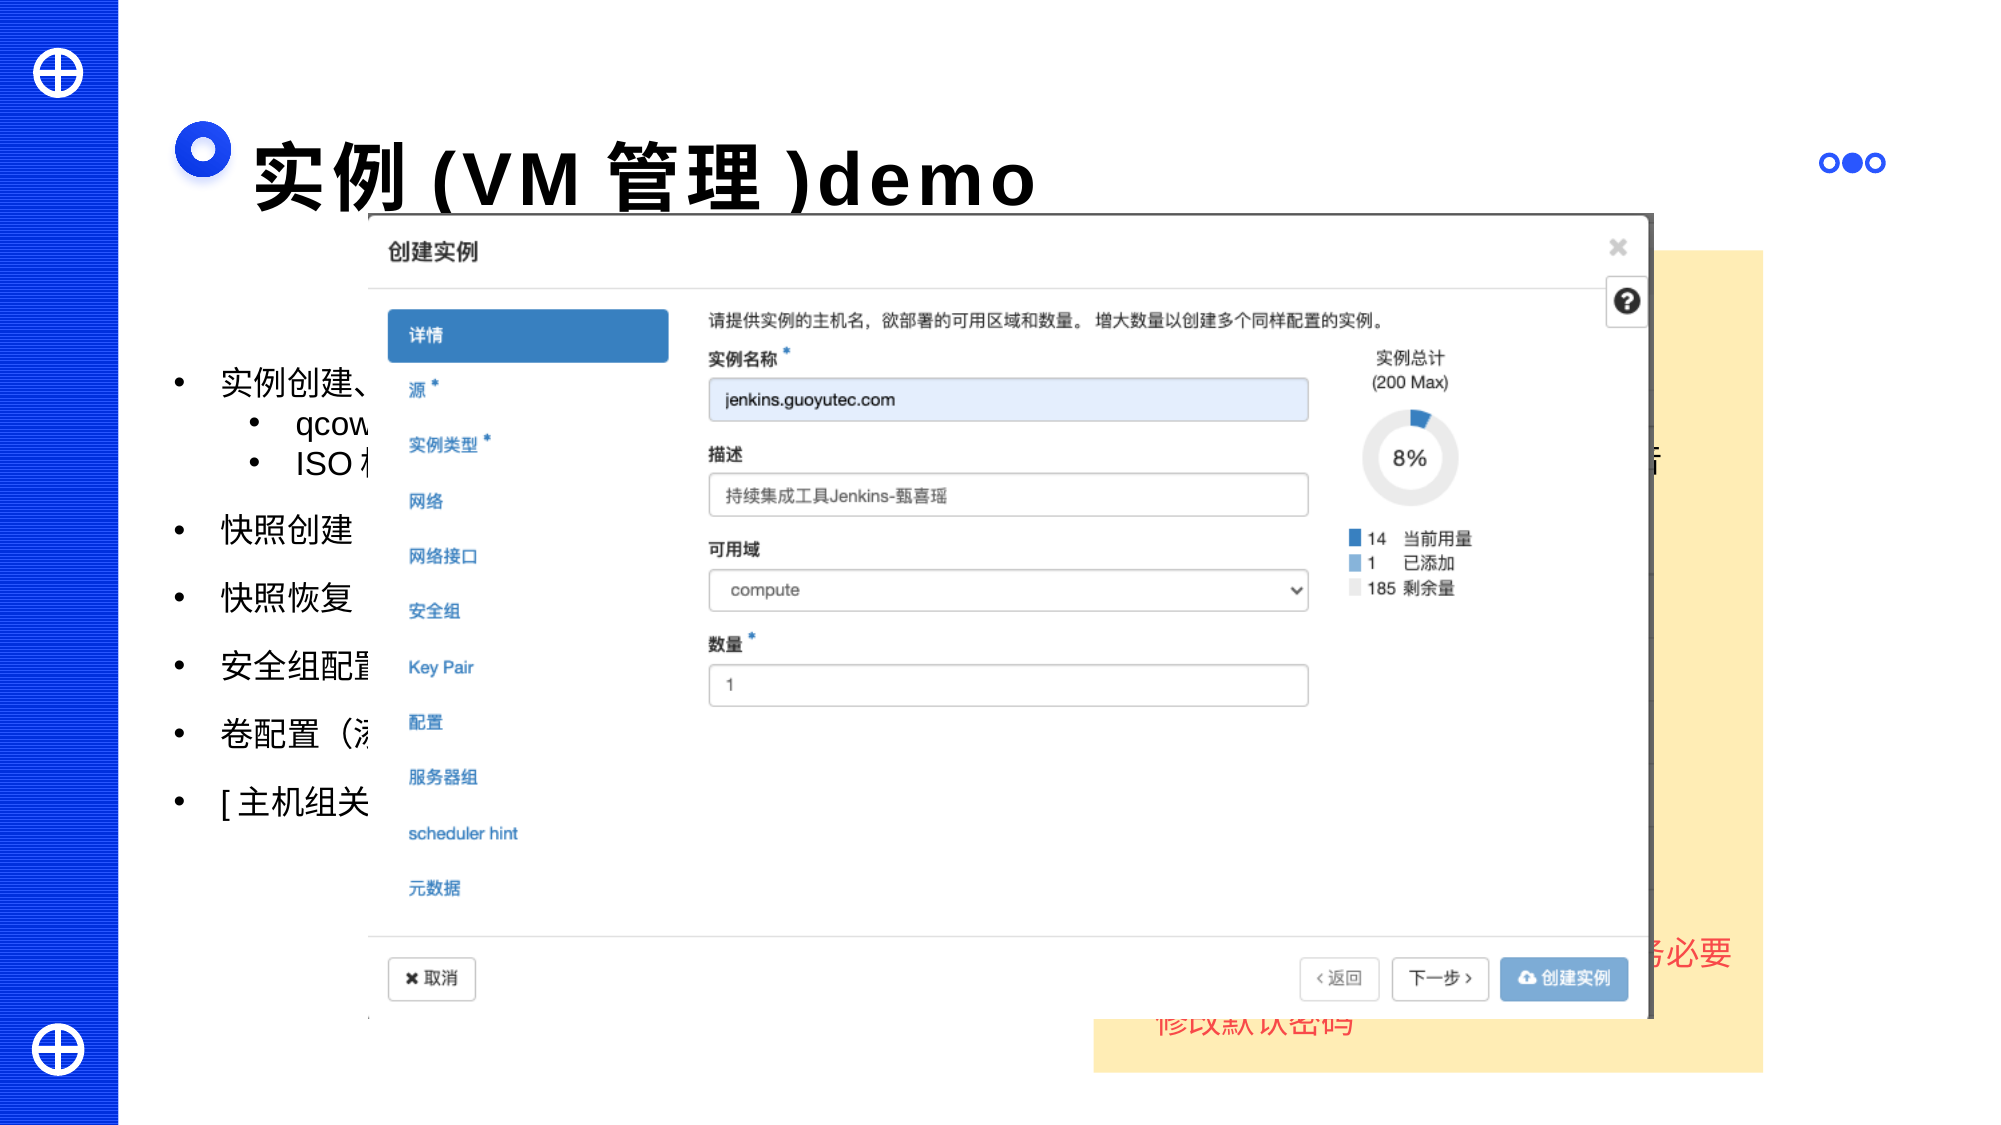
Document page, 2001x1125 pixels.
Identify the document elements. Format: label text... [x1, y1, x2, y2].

text_box 【使用规范】 实例名称 见名知意 不可使用中文使用英文或拼音 后缀可跟guoyutec.com 描述 尽可能声明机器用途 可明确所属人 可用域 根据用途资源占比合理分配 计算型compute 存储型storage 内存型mem 使用qcow2格式镜像创建的实例务必要修改默认密码 [1093, 250, 1764, 1073]
text_box [1818, 151, 1841, 175]
picture [367, 213, 1654, 1019]
text_box 实例(VM管理)demo [171, 106, 1460, 229]
text_box [1863, 151, 1887, 175]
text_box 实例创建、删除 qcow2格式 ISO格式 快照创建 快照恢复 安全组配置（TCP、UDP、ICMP） 卷配置（添加、删除、扩容） [主机组关联] [158, 326, 367, 841]
text_box [1841, 151, 1864, 175]
text_box [33, 1025, 83, 1074]
text_box [0, 0, 119, 1125]
text_box [35, 49, 82, 96]
